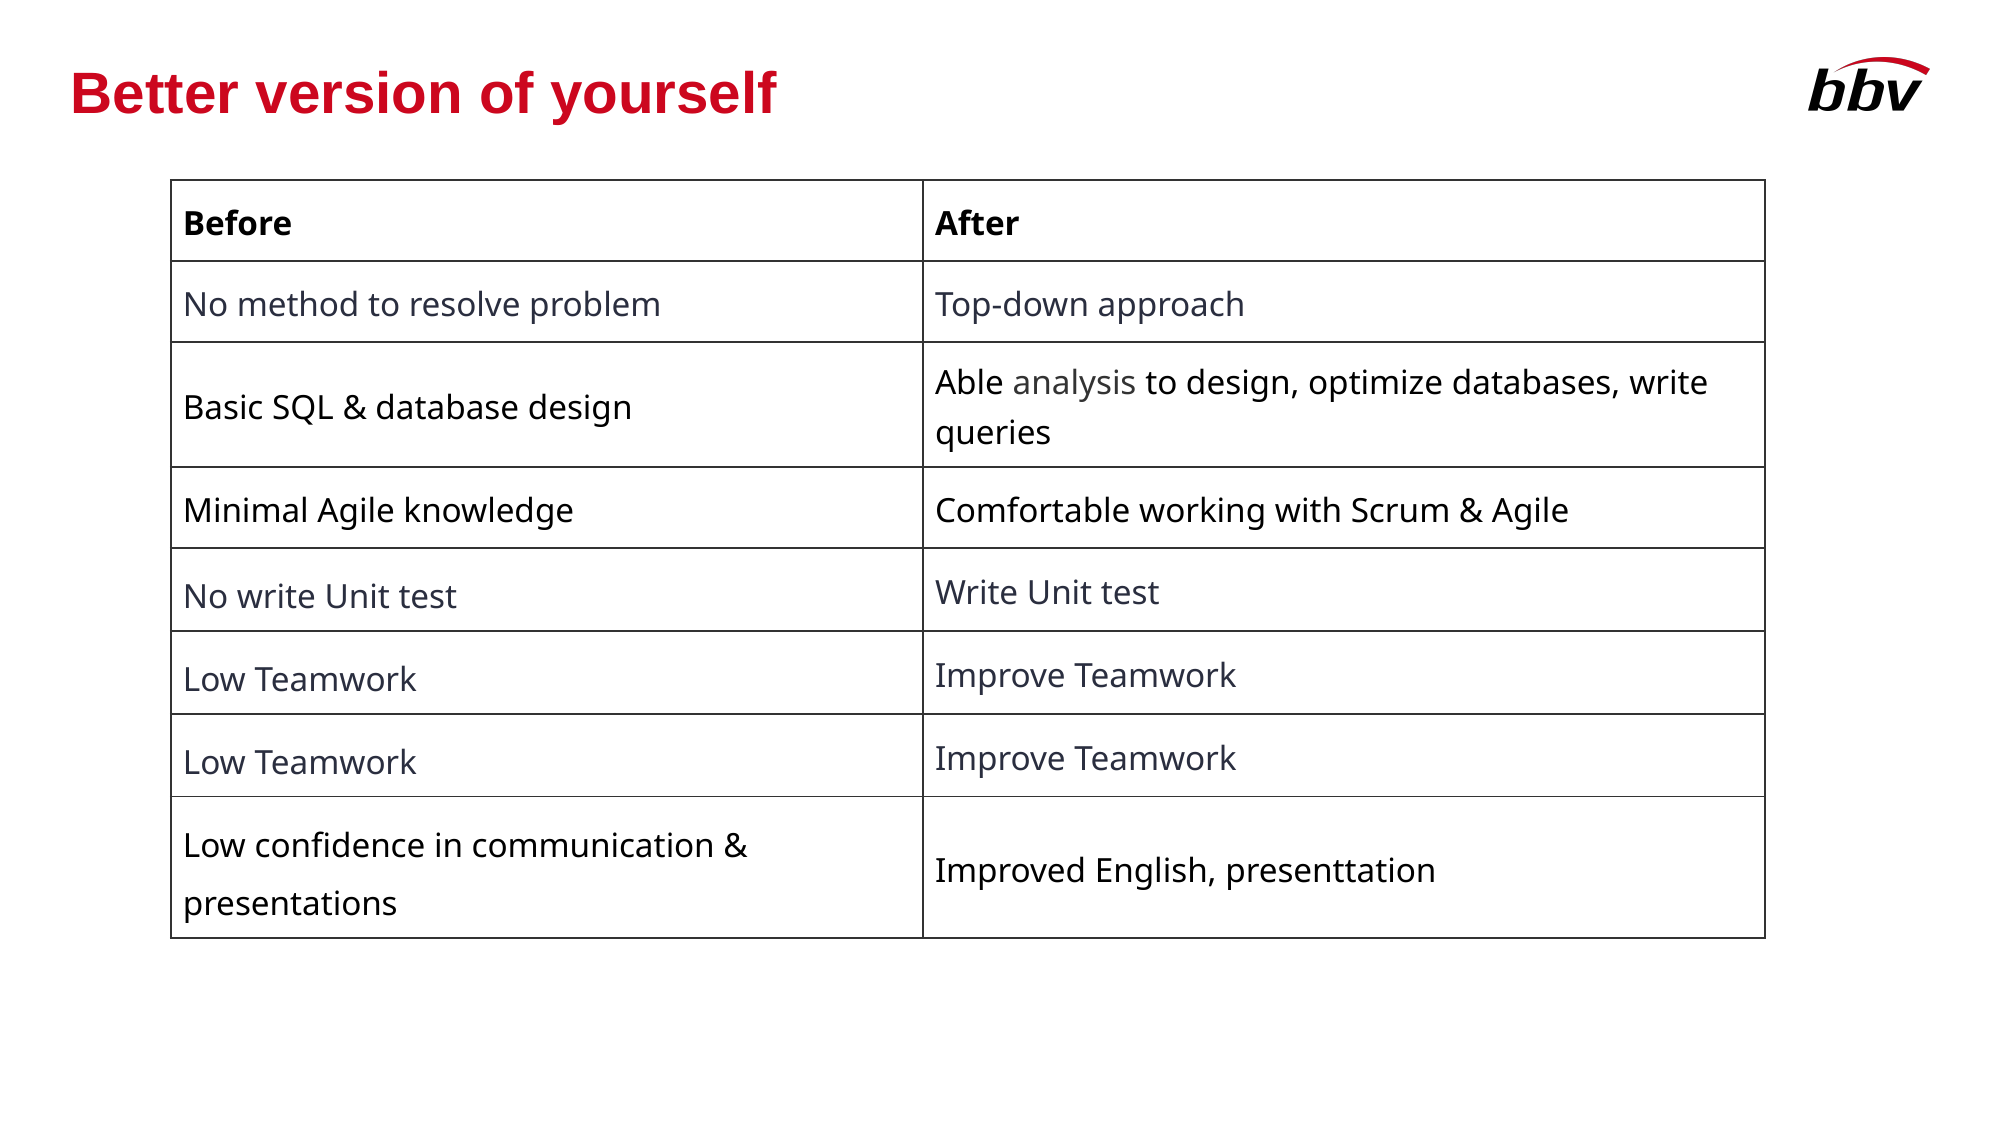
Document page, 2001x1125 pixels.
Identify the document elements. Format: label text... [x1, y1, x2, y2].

picture [1808, 57, 1930, 111]
table_cell Improve Teamwork [924, 632, 1764, 713]
table_cell No method to resolve problem [172, 262, 922, 341]
table_cell Improve Teamwork [924, 715, 1764, 796]
table_cell No write Unit test [172, 549, 922, 630]
table_cell Low Teamwork [172, 715, 922, 796]
table_cell Improved English, presenttation [924, 797, 1764, 937]
table_cell Basic SQL & database design [172, 343, 922, 466]
table_header Before [172, 181, 922, 260]
table_cell Comfortable working with Scrum & Agile [924, 468, 1764, 547]
table_cell Minimal Agile knowledge [172, 468, 922, 547]
table_cell Low Teamwork [172, 632, 922, 713]
table_cell Low confidence in communication & presentations [172, 797, 922, 937]
table_cell Write Unit test [924, 549, 1764, 630]
table_header After [924, 181, 1764, 260]
table_cell Able analysis to design, optimize databases, write queries [924, 343, 1764, 466]
table_cell Top-down approach [924, 262, 1764, 341]
title Better version of yourself [70, 0, 1666, 181]
